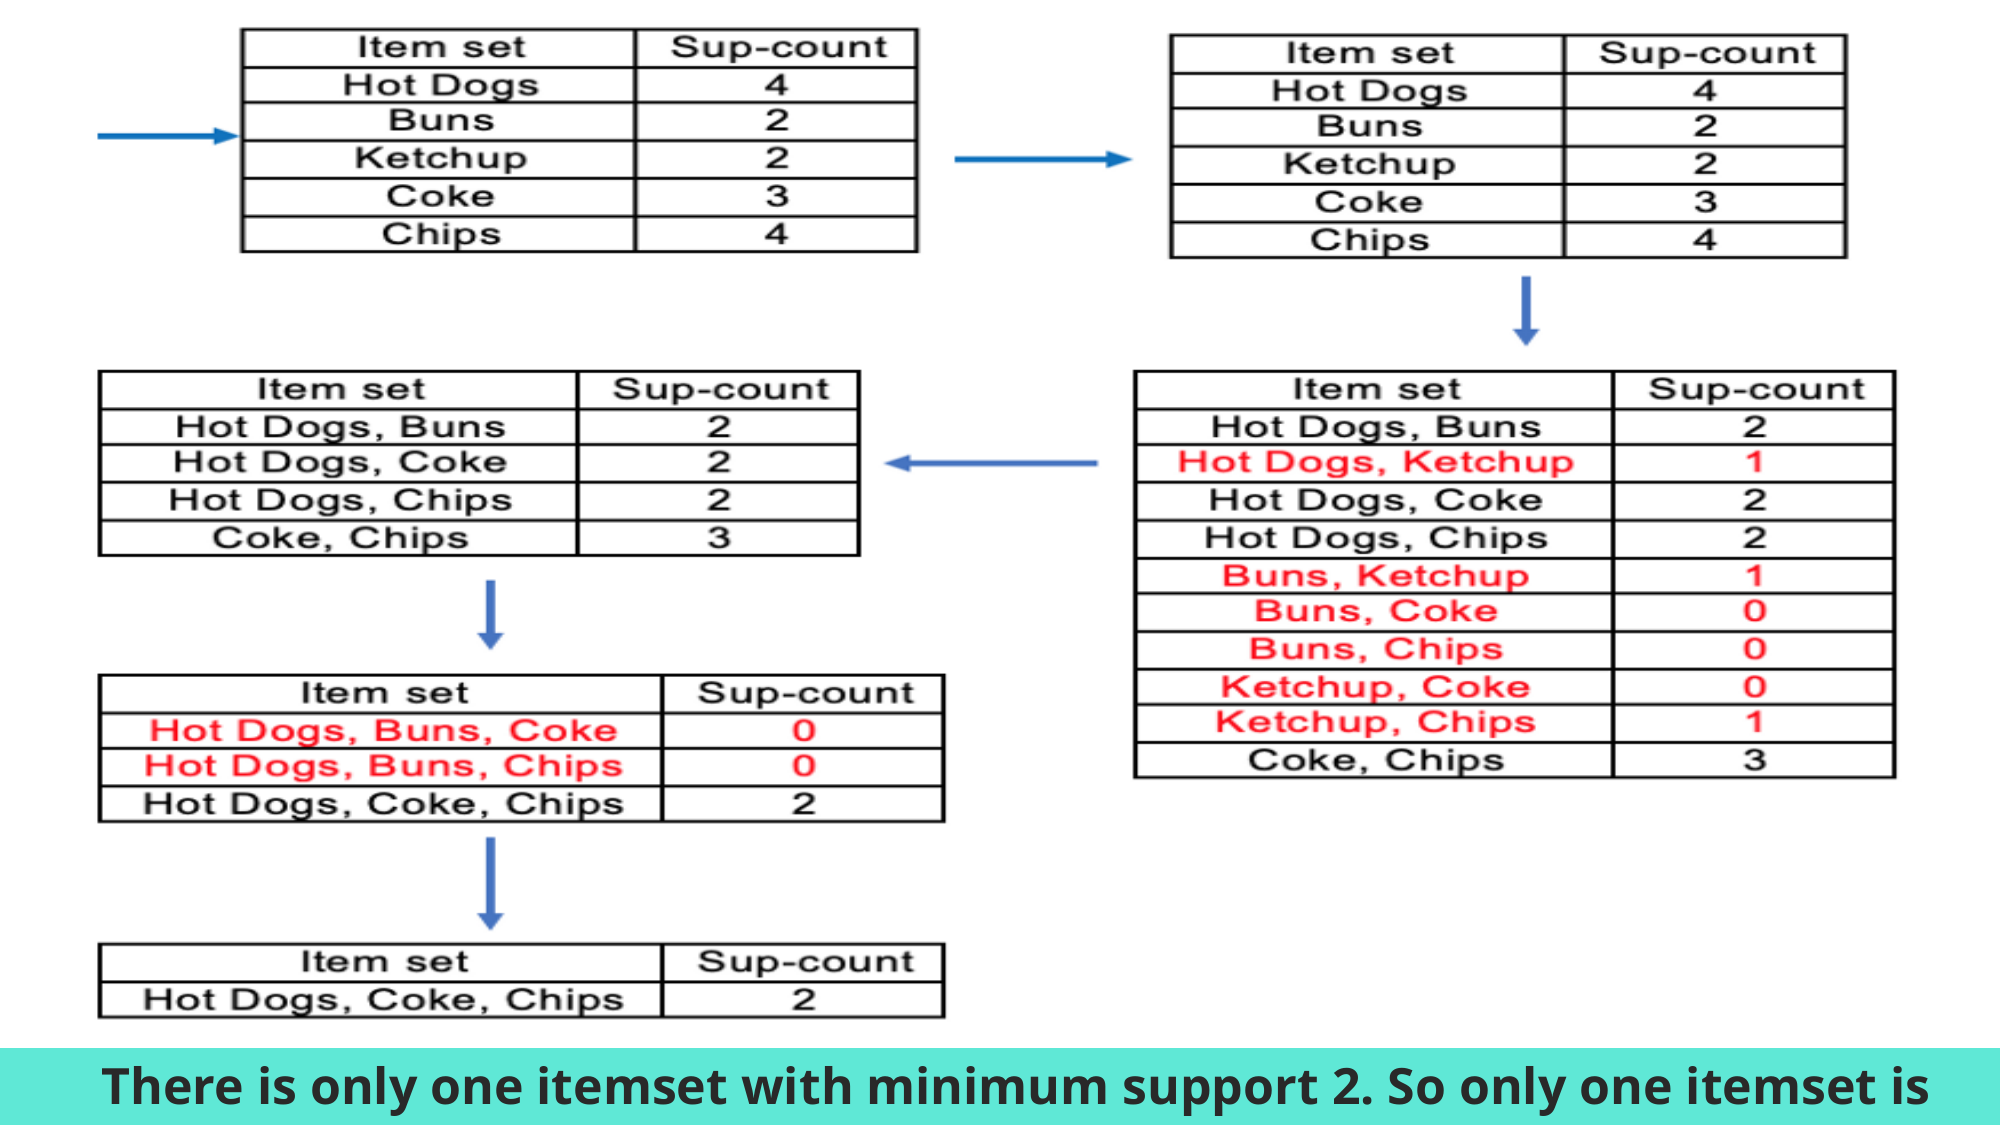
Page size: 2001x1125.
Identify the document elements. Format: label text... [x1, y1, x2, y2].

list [0, 0, 2000, 1048]
text_box There is only one itemset with minimum support 2. So only one itemset is frequent. [86, 1048, 1961, 1125]
